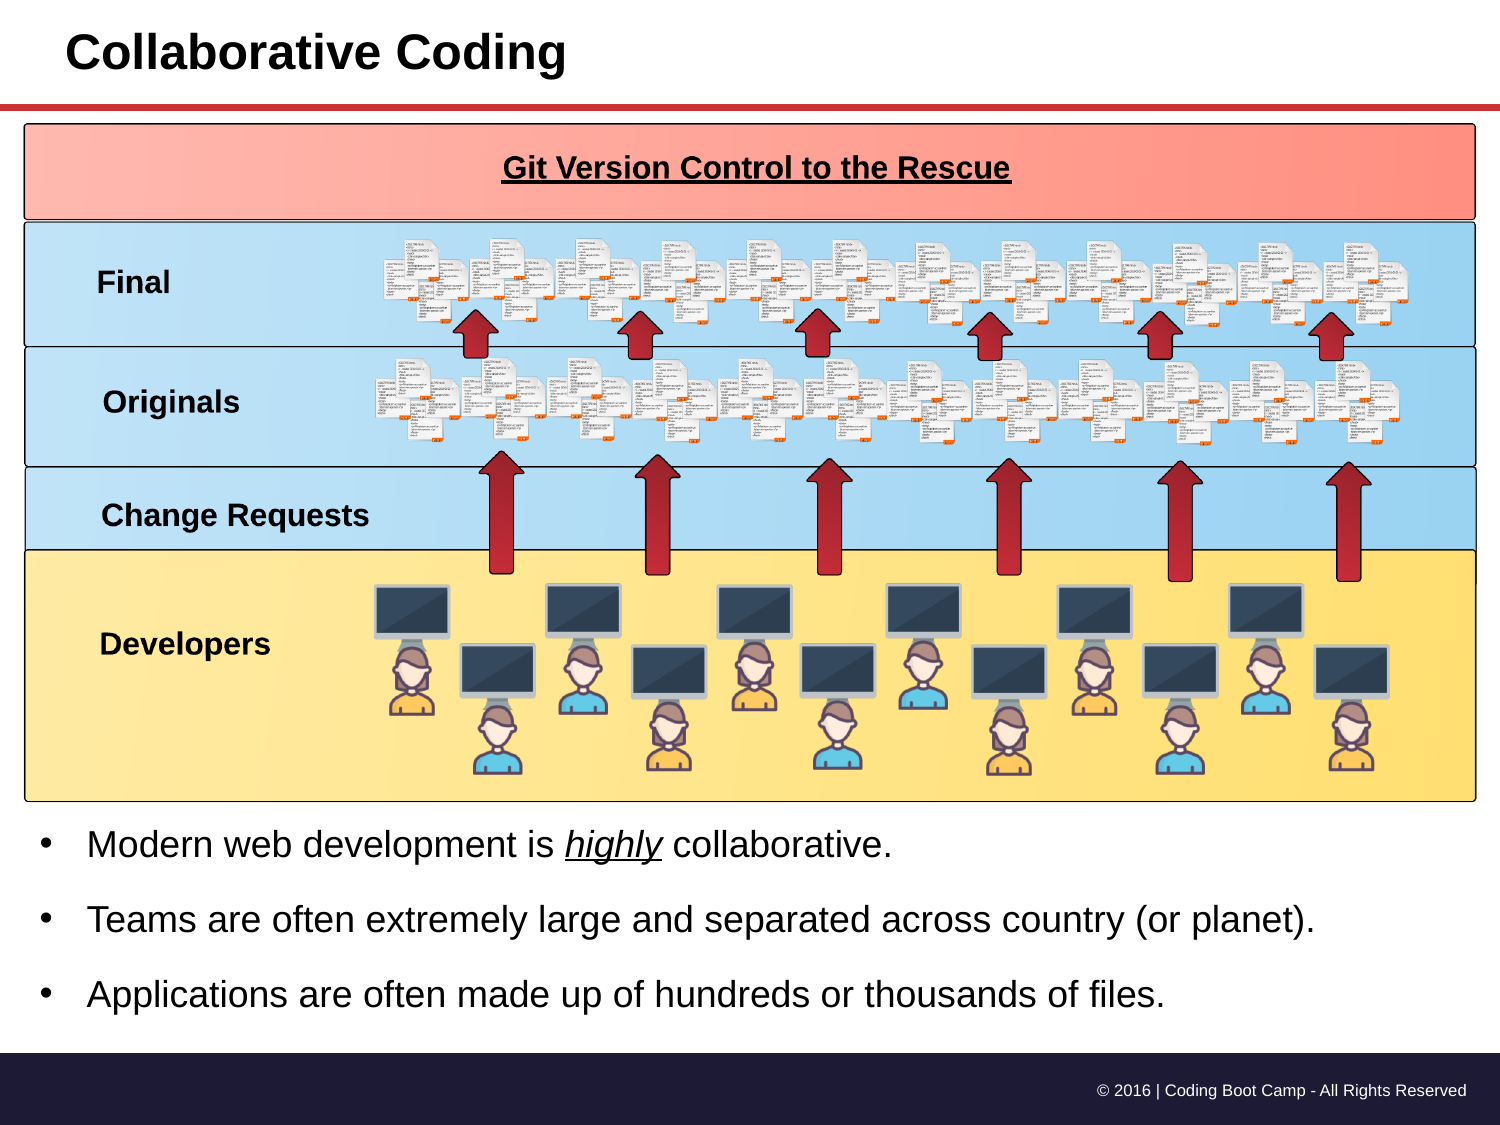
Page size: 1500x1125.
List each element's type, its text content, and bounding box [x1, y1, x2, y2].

picture [0, 90, 1500, 825]
title Collaborative Coding [50, 0, 948, 90]
text_box Modern web development is highly collaborative. Teams are often extremely large and separated across country (or planet). Applications are often made up of hundreds or thousands of files. [24, 825, 1482, 1023]
